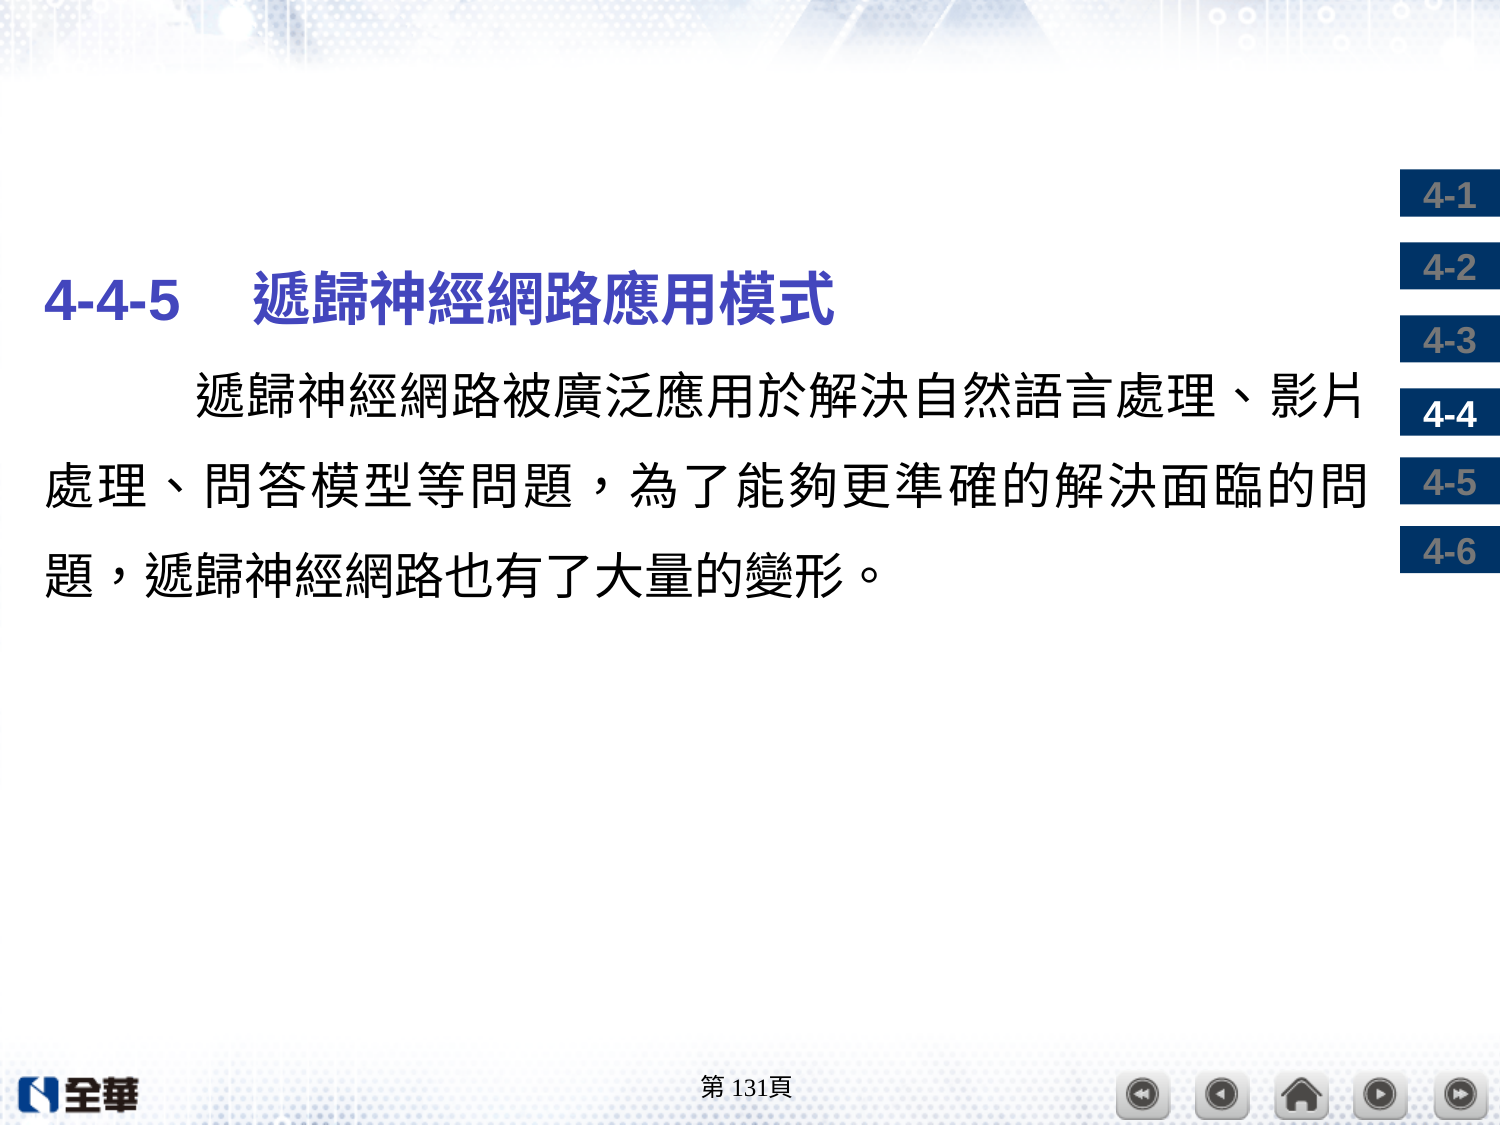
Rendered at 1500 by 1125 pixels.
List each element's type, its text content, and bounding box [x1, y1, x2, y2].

picture [0, 0, 1500, 1125]
list 4-4-5 遞歸神經網路應用模式 遞歸神經網路被廣泛應用於解決自然語言處理、影片處理、問答模型等問題，為了能夠更準確的解決面臨的問題，遞歸神經網路也有了大量的變形。 [29, 219, 1386, 1048]
